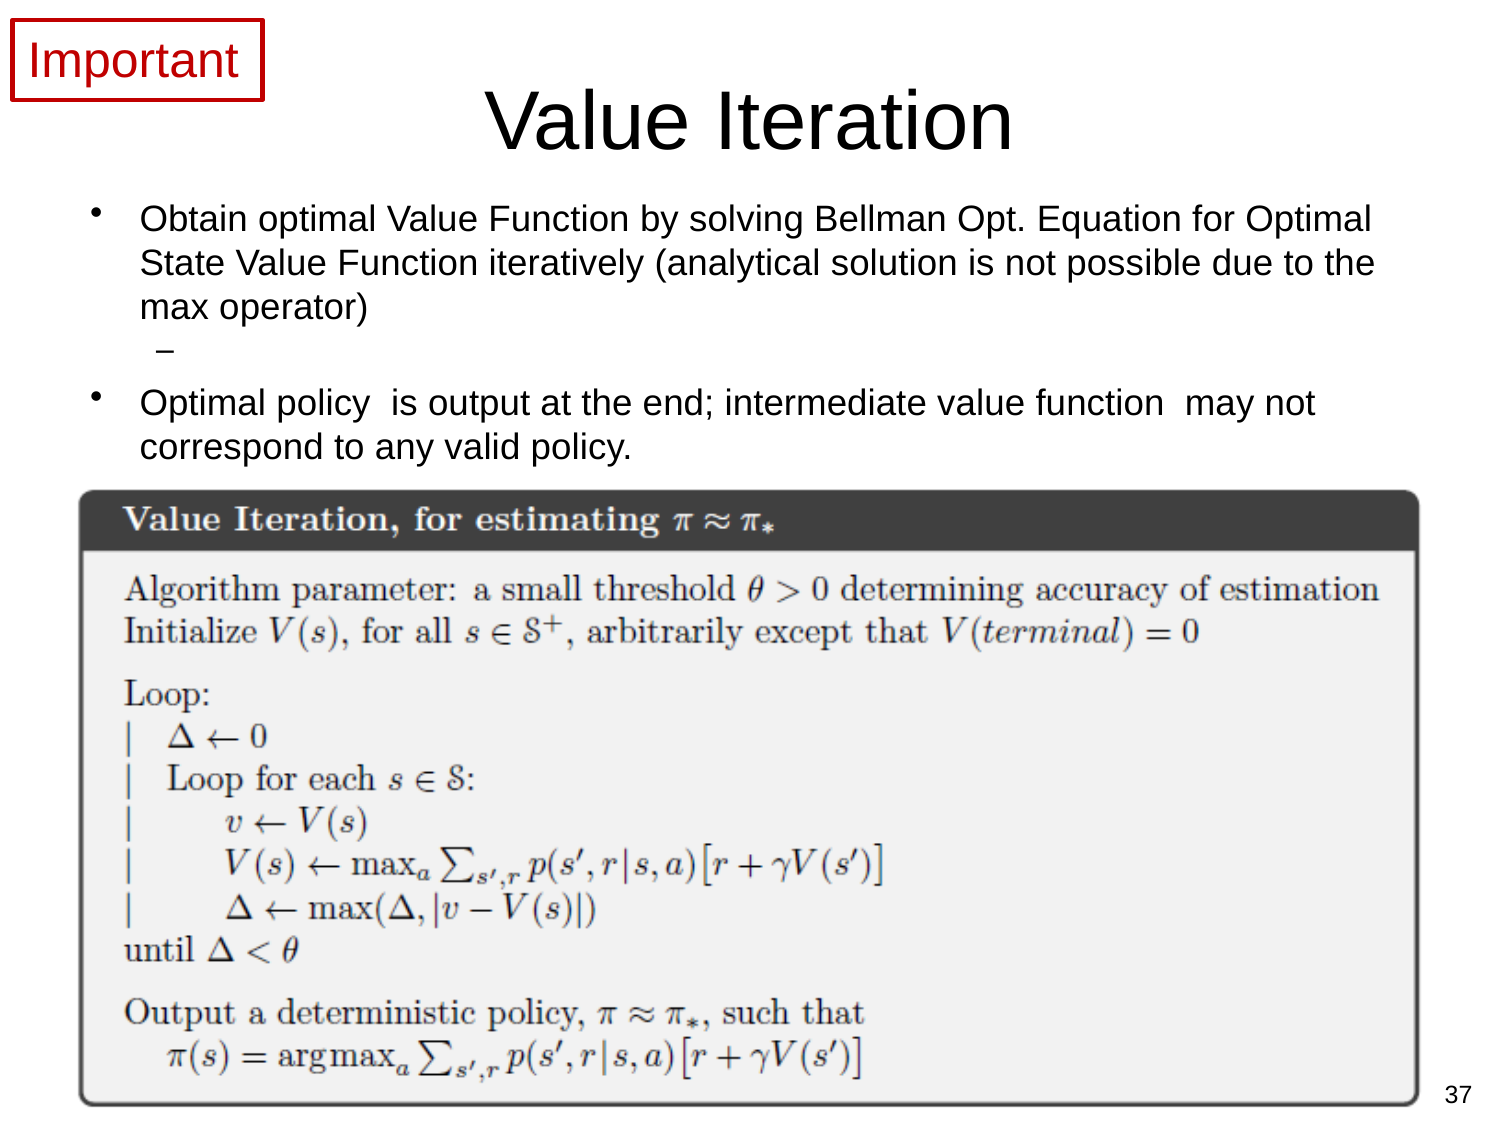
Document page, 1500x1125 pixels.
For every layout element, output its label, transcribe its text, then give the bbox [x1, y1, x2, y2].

title Value Iteration [74, 44, 1426, 188]
picture [74, 483, 1426, 1110]
text_box Important [12, 19, 263, 100]
slide_number 37 [1428, 1070, 1488, 1112]
